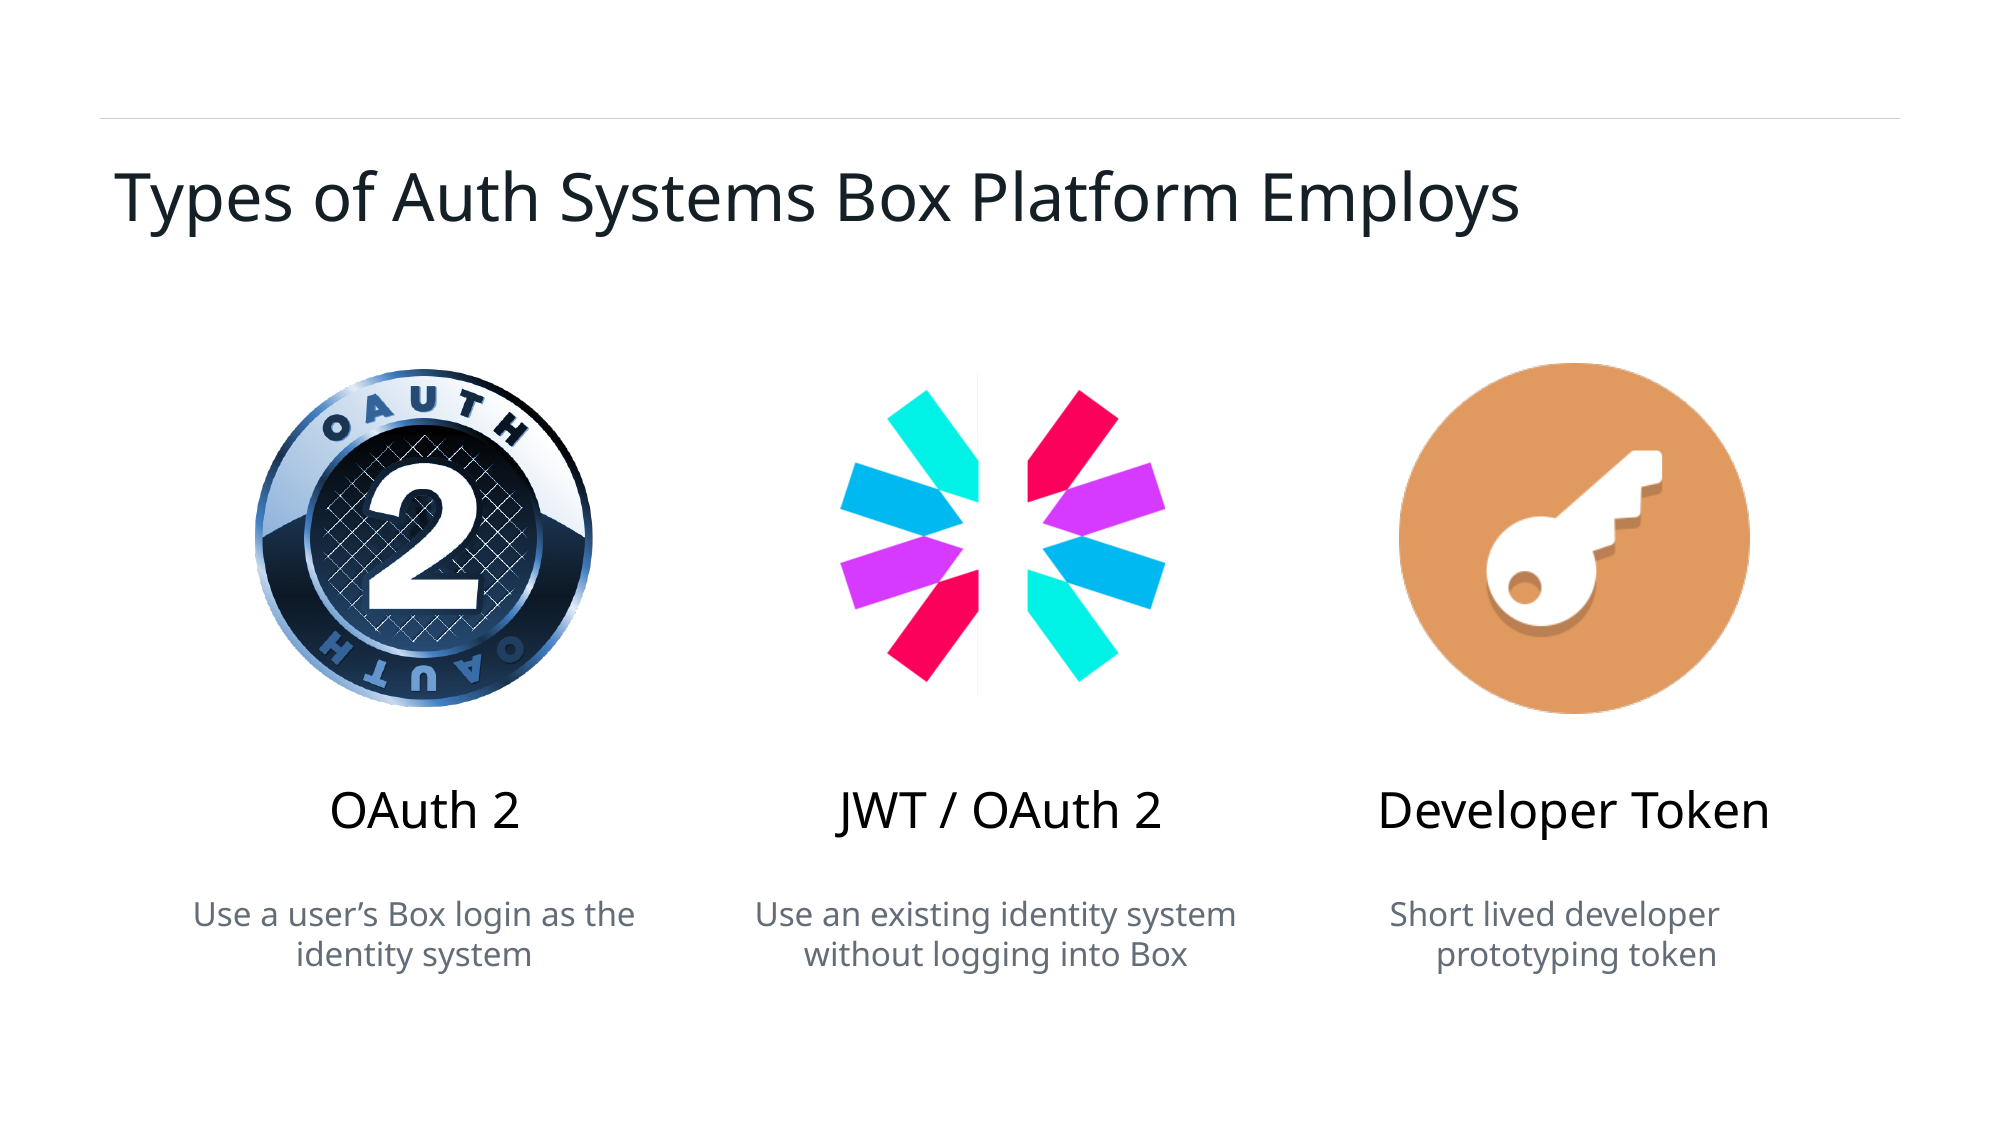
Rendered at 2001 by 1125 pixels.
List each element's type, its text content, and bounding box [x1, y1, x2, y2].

list OAuth 2 [50, 770, 801, 862]
list Developer Token [1199, 770, 1950, 862]
text_box Types of Auth Systems Box Platform Employs [99, 147, 1900, 237]
picture [247, 363, 600, 714]
list Short lived developer prototyping token [1311, 885, 1843, 1093]
list Use an existing identity system without logging into Box [717, 885, 1275, 1093]
picture [1399, 363, 1750, 714]
list Use a user’s Box login as the identity system [147, 885, 682, 1093]
picture [701, 374, 1303, 699]
list JWT / OAuth 2 [801, 770, 1199, 862]
